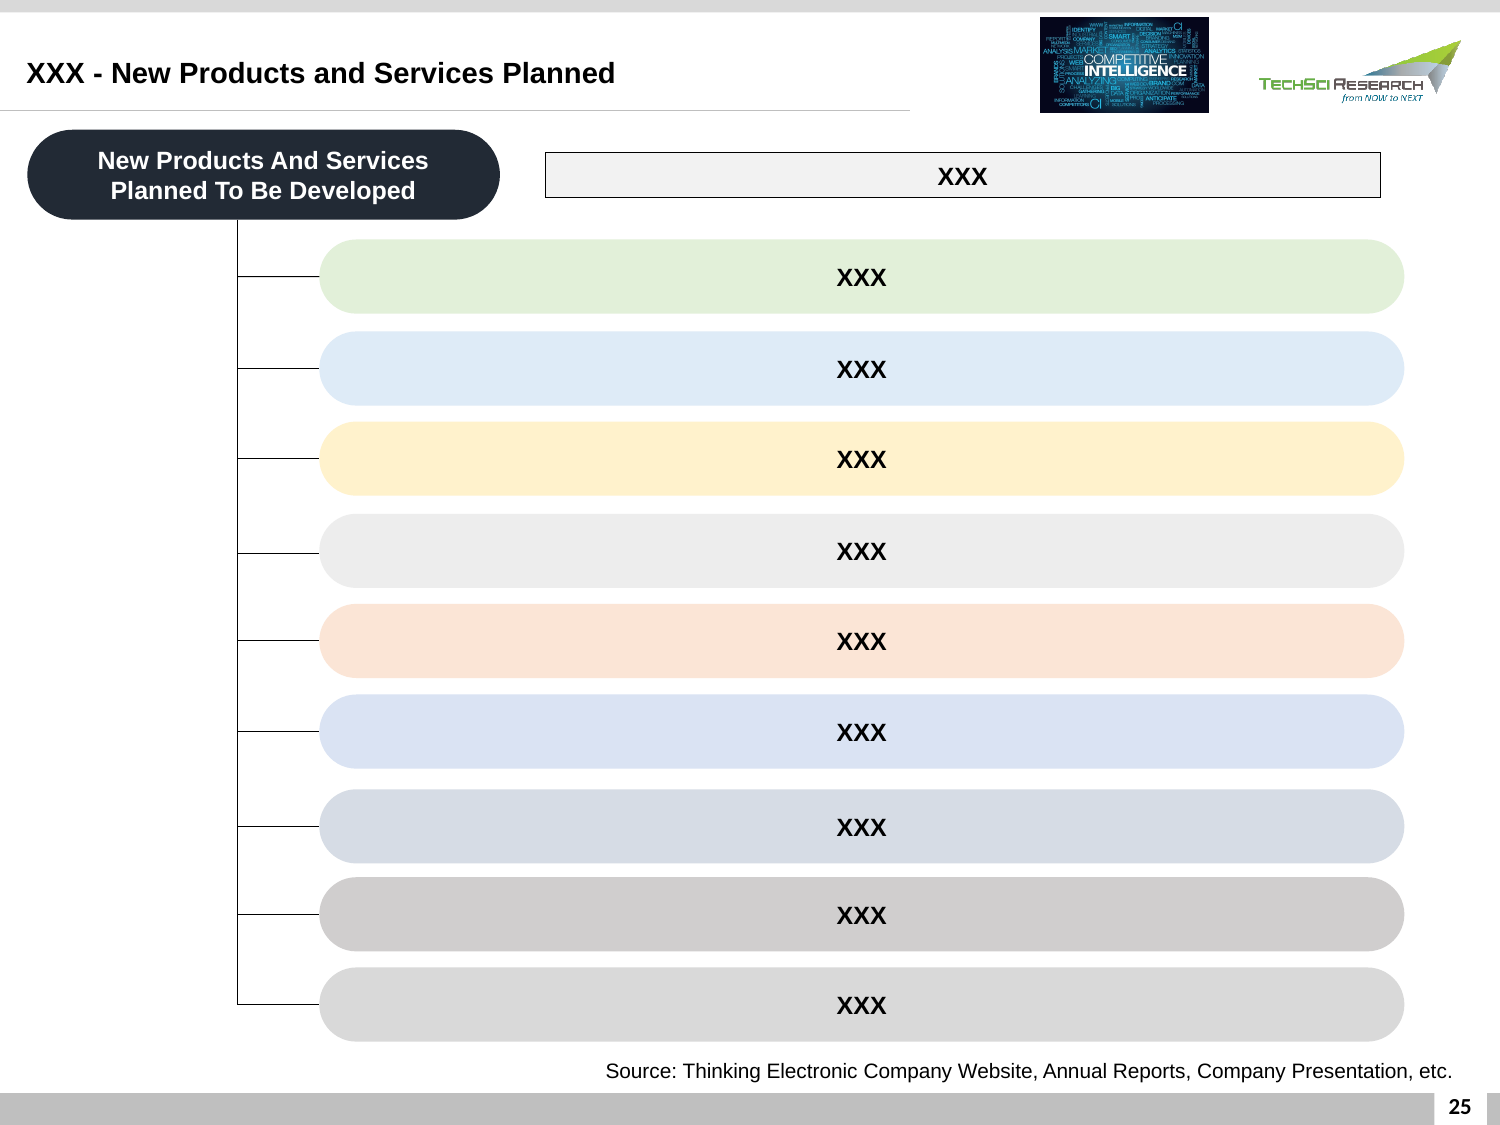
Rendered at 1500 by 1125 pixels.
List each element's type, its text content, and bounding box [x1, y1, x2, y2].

text_box XXX [545, 152, 1381, 198]
text_box New Products And Services Planned To Be Developed [26, 128, 502, 221]
text_box XXX [318, 693, 1406, 770]
text_box XXX [318, 420, 1406, 497]
text_box XXX [318, 966, 1406, 1043]
text_box XXX [318, 330, 1406, 407]
text_box XXX [318, 238, 1406, 315]
text_box Source: Thinking Electronic Company Website, Annual Reports, Company Presentation, etc. [419, 1050, 1468, 1090]
text_box XXX [318, 876, 1406, 953]
picture [1257, 39, 1461, 104]
text_box XXX [318, 512, 1406, 589]
text_box XXX [318, 788, 1406, 865]
text_box XXX [318, 602, 1406, 680]
picture [1040, 17, 1209, 113]
text_box XXX - New Products and Services Planned [11, 46, 1005, 97]
